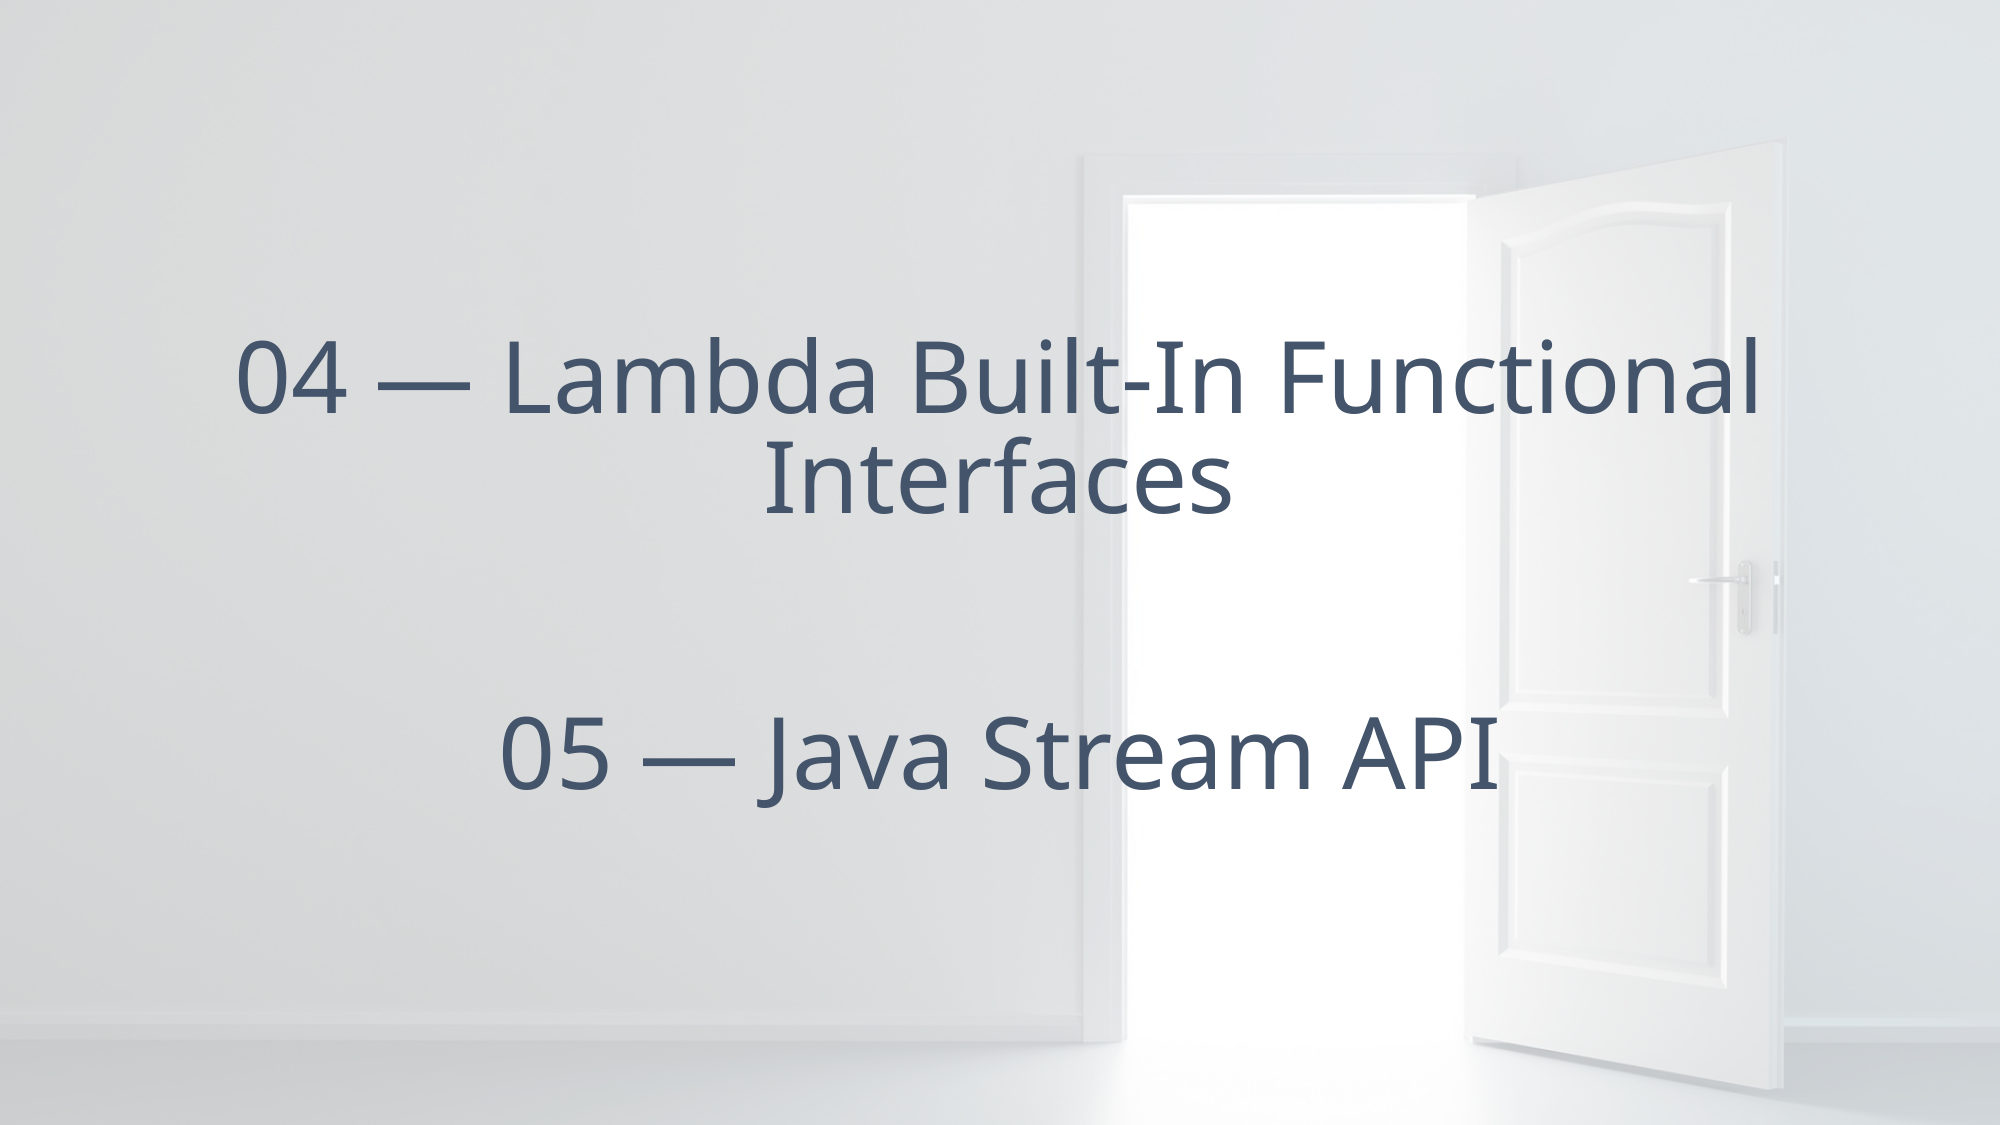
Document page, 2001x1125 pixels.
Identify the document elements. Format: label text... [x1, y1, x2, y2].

title 04 — Lambda Built-In Functional Interfaces [99, 278, 1900, 541]
text_box 05 — Java Stream API [100, 554, 1901, 818]
